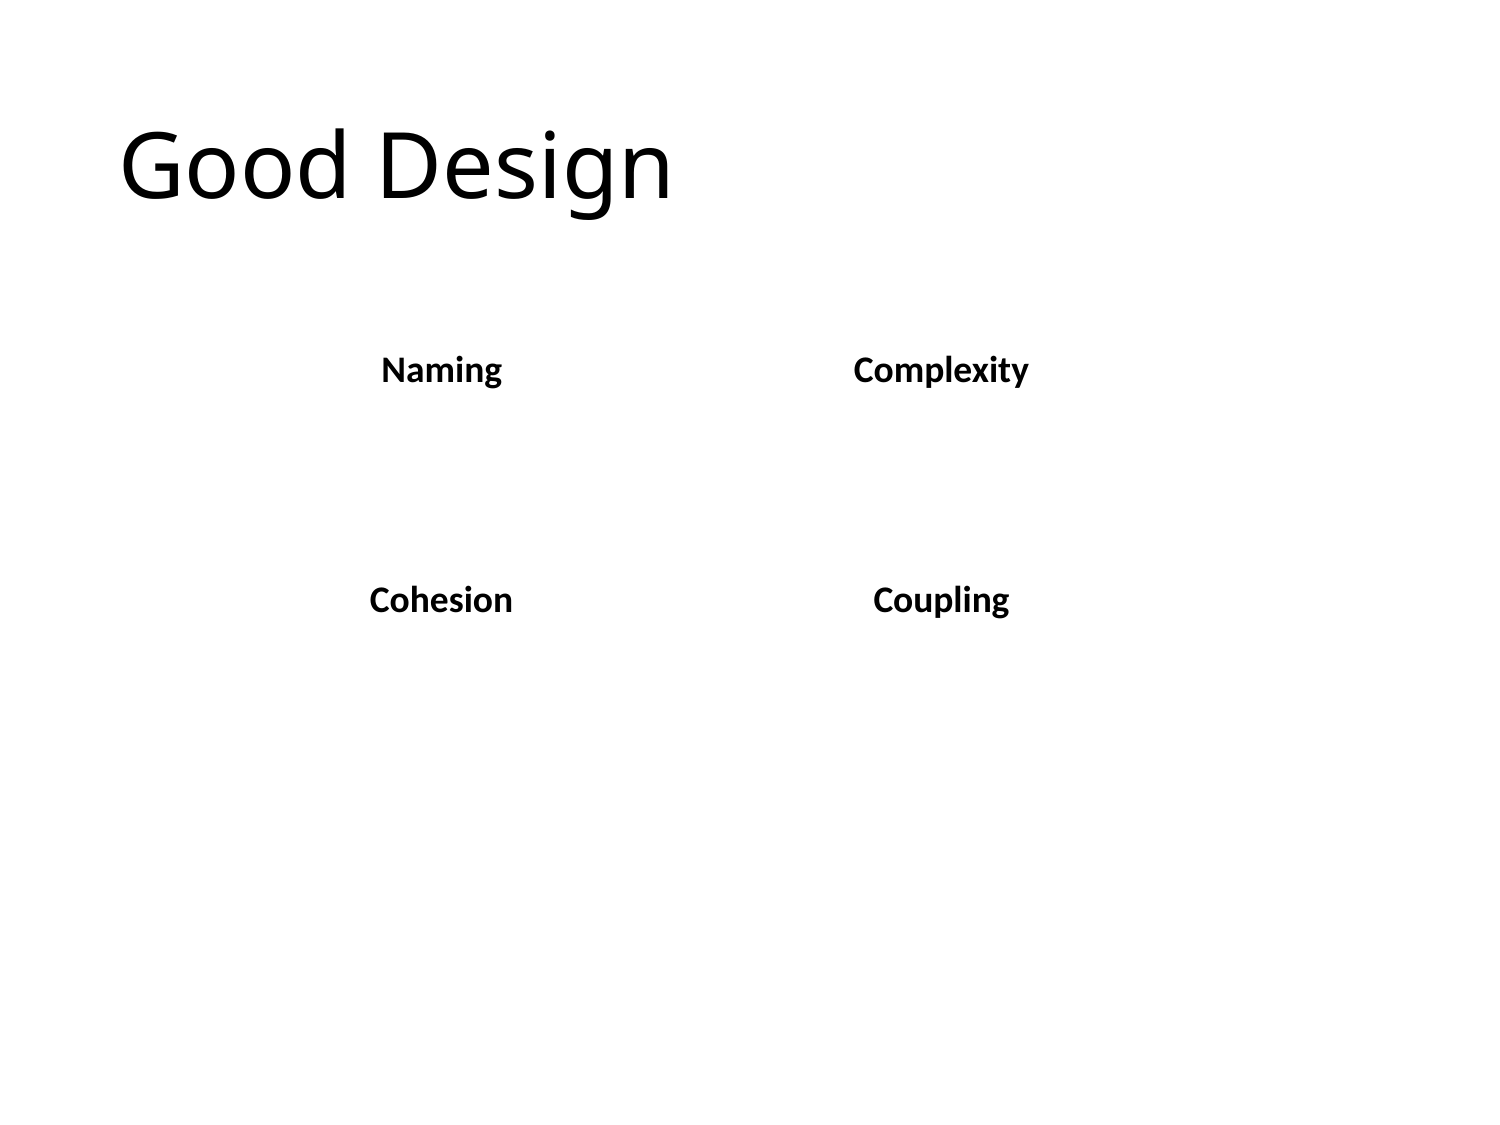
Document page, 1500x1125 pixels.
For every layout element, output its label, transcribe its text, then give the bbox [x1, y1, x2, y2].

table_cell Cohesion [193, 579, 691, 806]
title Good Design [103, 59, 1397, 278]
table_header Naming [193, 347, 691, 574]
table_header Complexity [693, 347, 1191, 574]
table_cell Coupling [693, 579, 1191, 806]
